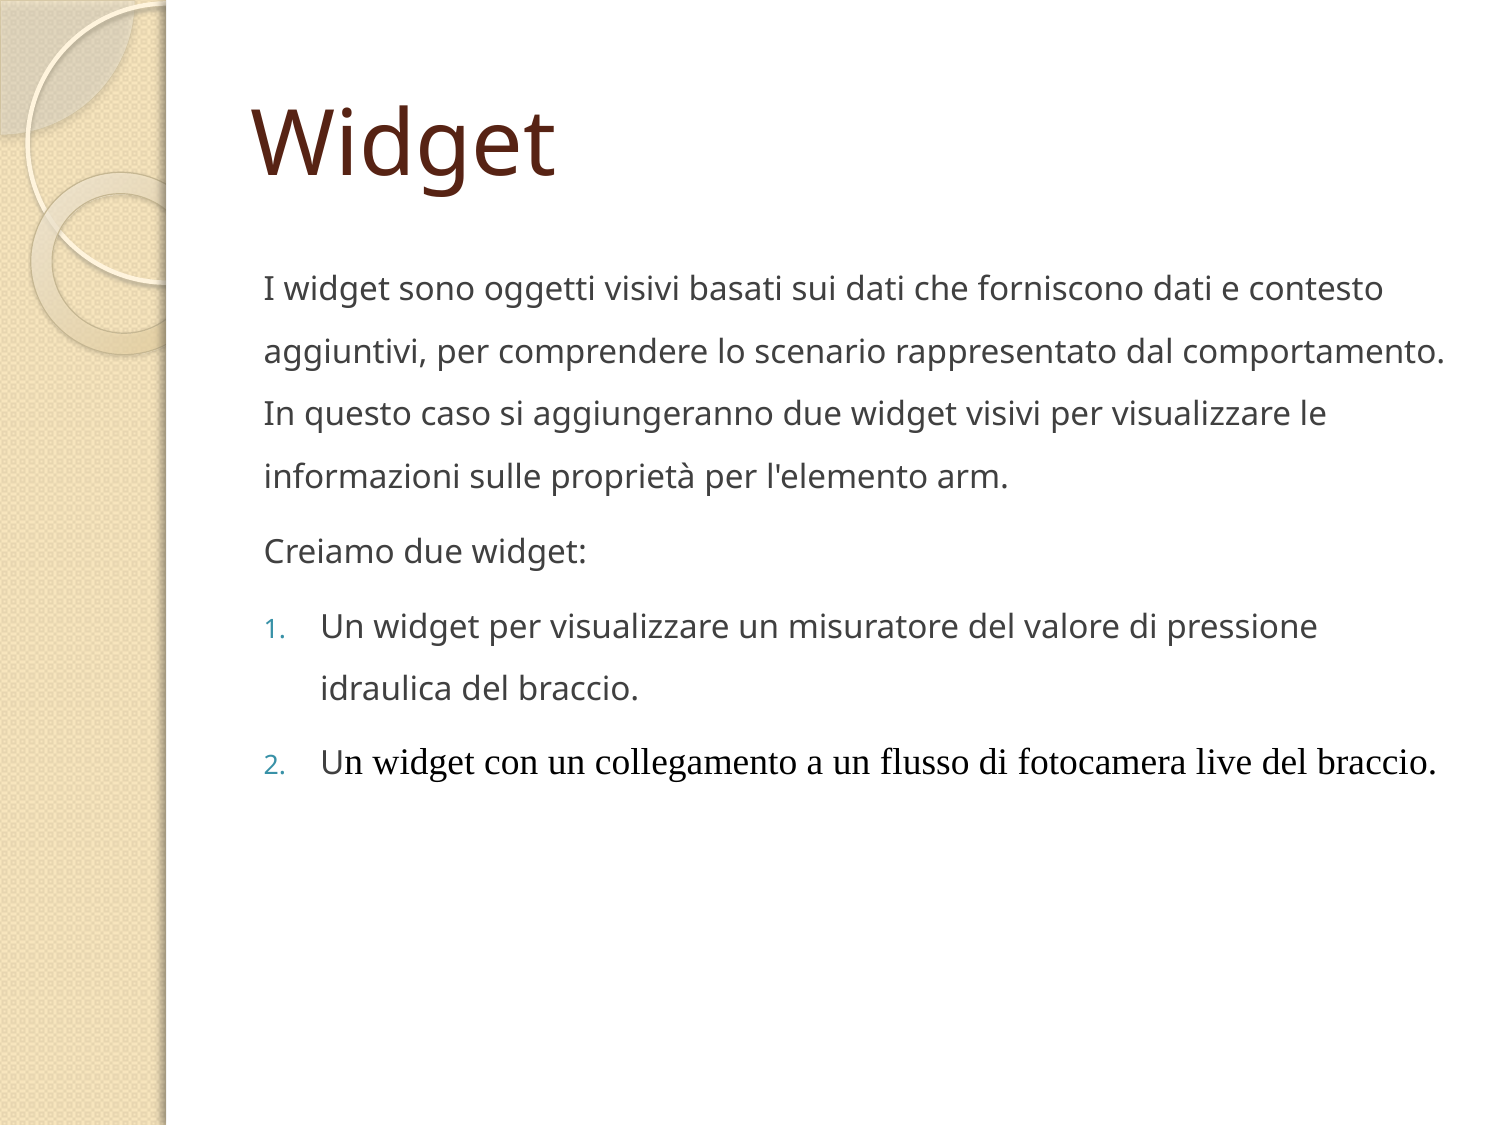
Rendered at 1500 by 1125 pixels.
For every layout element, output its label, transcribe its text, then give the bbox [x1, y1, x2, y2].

title Widget [235, 45, 1466, 233]
list I widget sono oggetti visivi basati sui dati che forniscono dati e contesto aggiuntivi, per comprendere lo scenario rappresentato dal comportamento. In questo caso si aggiungeranno due widget visivi per visualizzare le informazioni sulle proprietà per l'elemento arm. Creiamo due widget: Un widget per visualizzare un misuratore del valore di pressione idraulica del braccio. Un widget con un collegamento a un flusso di fotocamera live del braccio. [235, 237, 1466, 1025]
